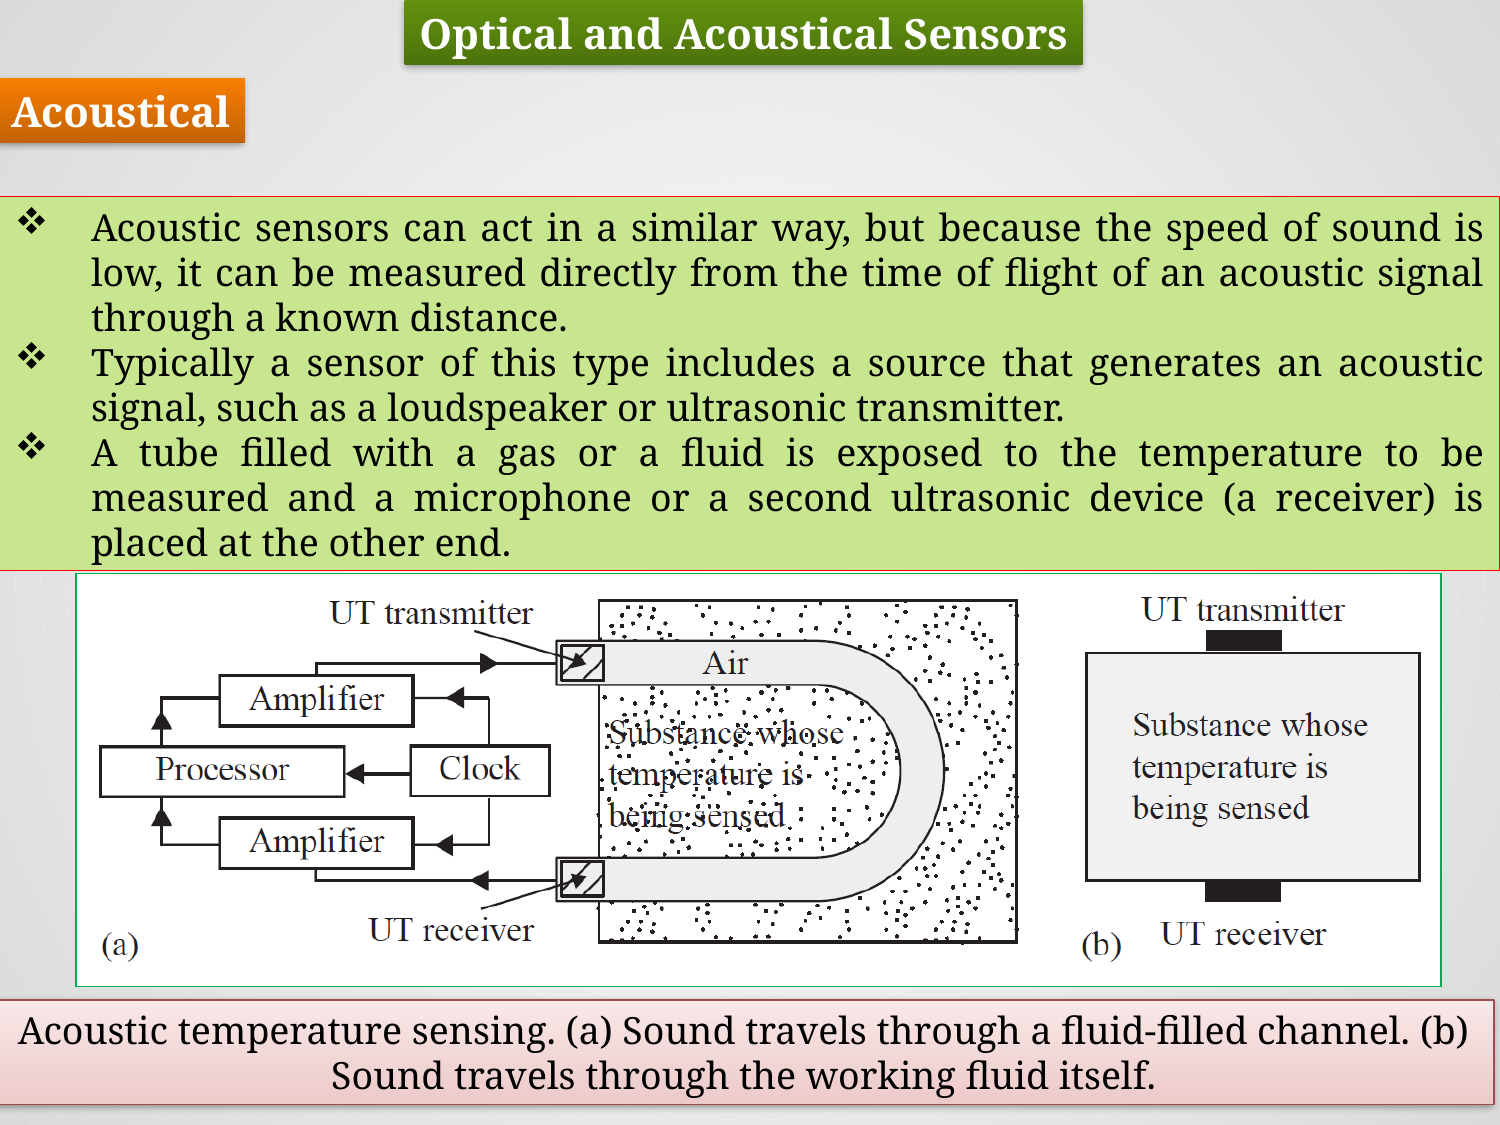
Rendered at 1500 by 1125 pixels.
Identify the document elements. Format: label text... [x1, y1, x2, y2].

picture [76, 573, 1441, 987]
text_box Optical and Acoustical Sensors [404, 0, 1083, 65]
text_box Acoustical [0, 78, 246, 143]
text_box Acoustic temperature sensing. (a) Sound travels through a fluid-filled channel. (b) Sound travels through the working fluid itself. [0, 999, 1495, 1105]
text_box Acoustic sensors can act in a similar way, but because the speed of sound is low, it can be measured directly from the time of flight of an acoustic signal through a known distance. Typically a sensor of this type includes a source that generates an acoustic signal, such as a loudspeaker or ultrasonic transmitter. A tube filled with a gas or a fluid is exposed to the temperature to be measured and a microphone or a second ultrasonic device (a receiver) is placed at the other end. [0, 196, 1500, 571]
